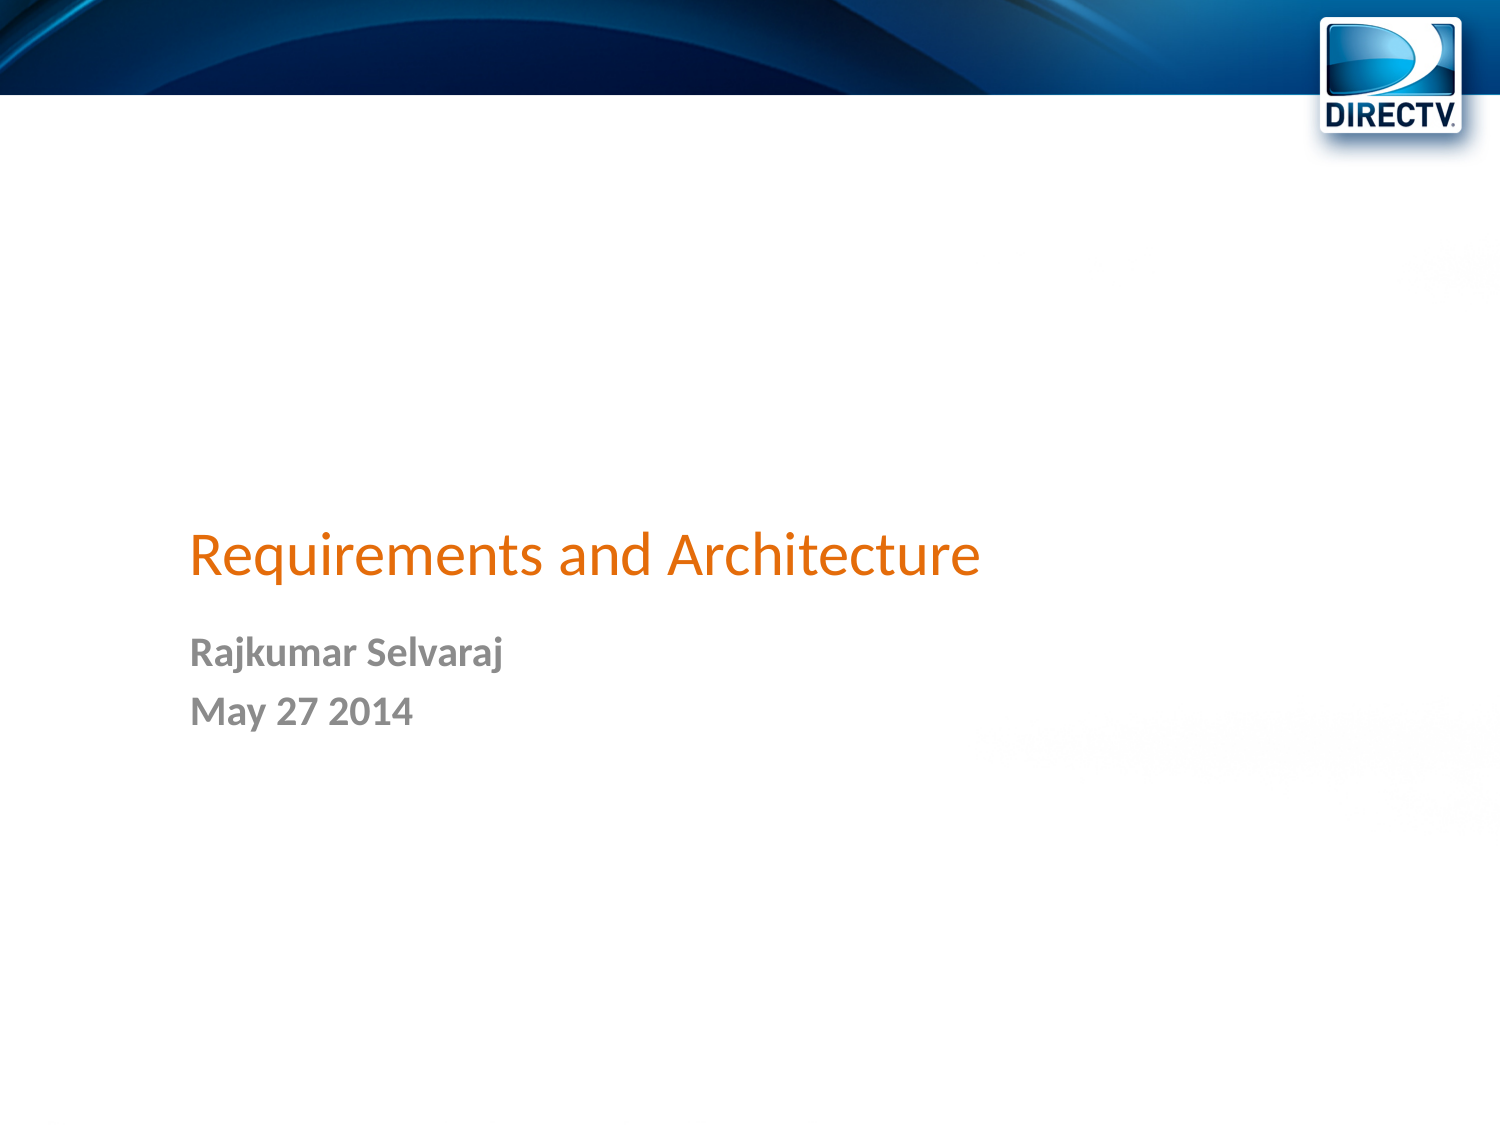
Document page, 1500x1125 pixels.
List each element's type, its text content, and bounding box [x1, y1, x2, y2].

title Requirements and Architecture [174, 462, 1100, 638]
subtitle Rajkumar Selvaraj May 27 2014 [174, 617, 950, 743]
picture [0, 0, 1500, 1125]
